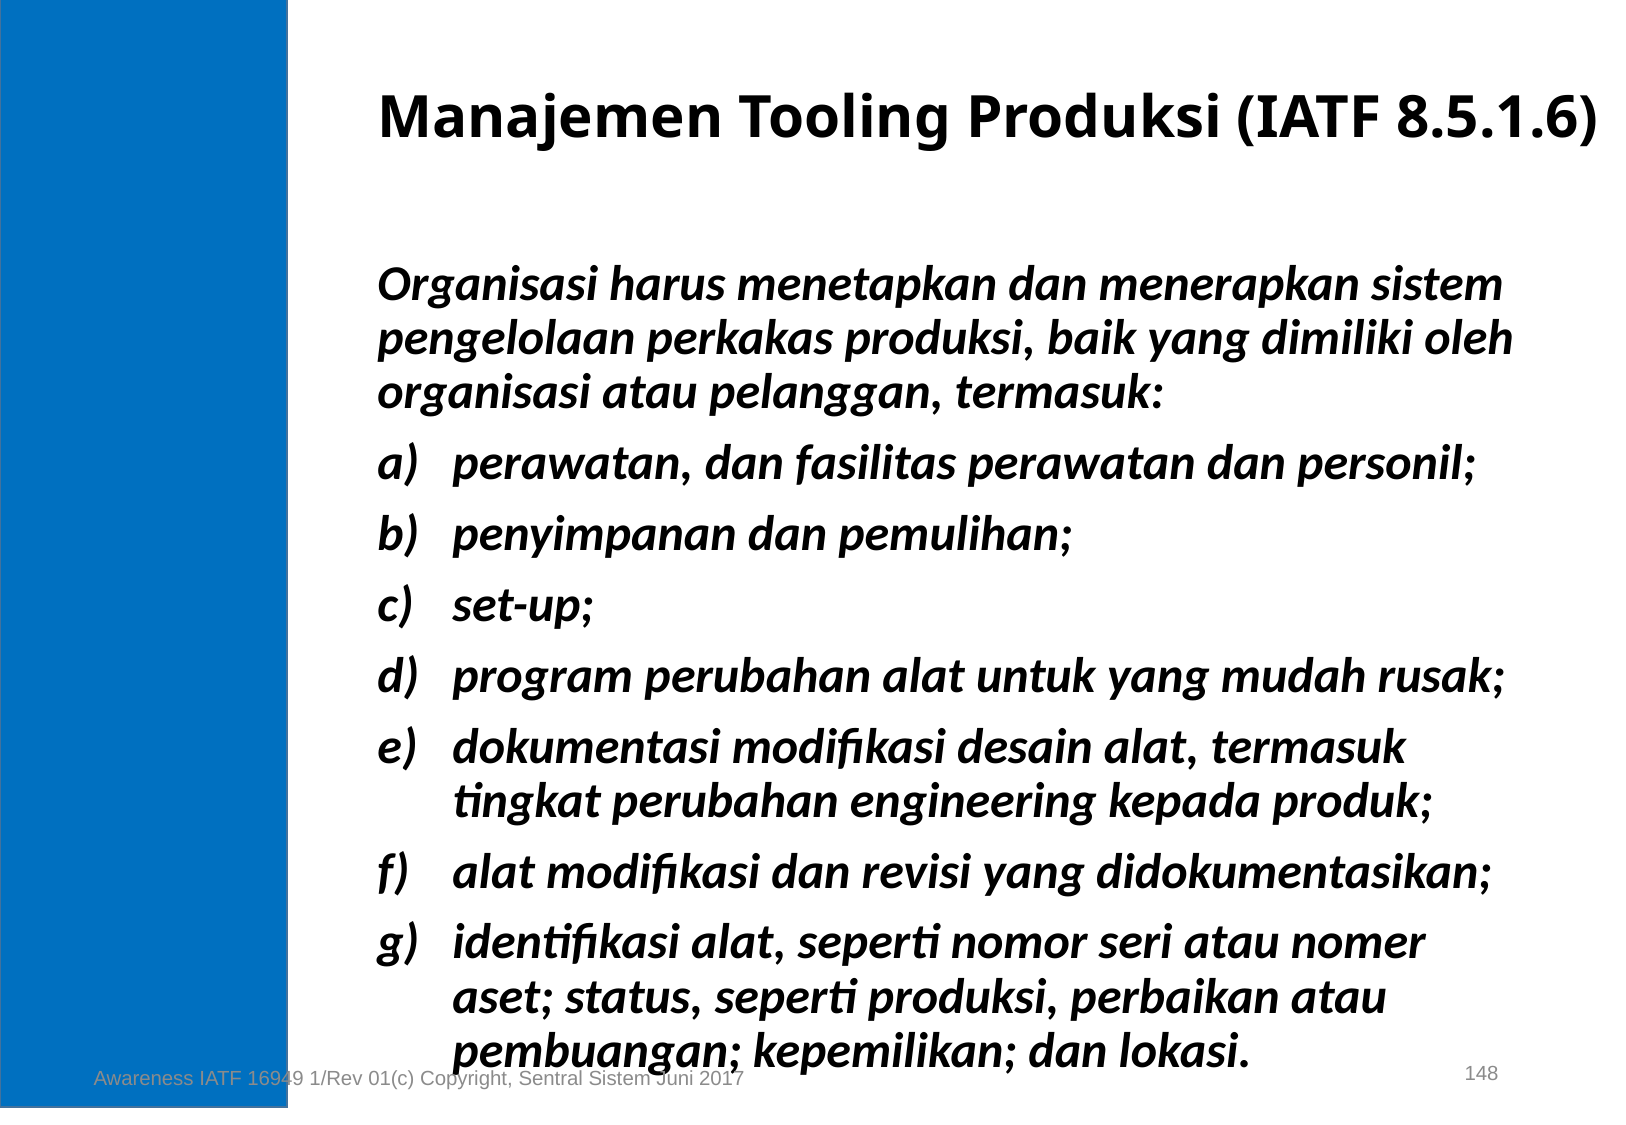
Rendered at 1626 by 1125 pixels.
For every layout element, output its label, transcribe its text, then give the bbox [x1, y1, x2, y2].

footer Awareness IATF 16949 1/Rev 01(c) Copyright, Sentral Sistem Juni 2017 [50, 1046, 788, 1107]
text_box [0, 0, 288, 1108]
slide_number 148 [1147, 1042, 1514, 1103]
title Manajemen Tooling Produksi (IATF 8.5.1.6) [362, 24, 1625, 213]
list Organisasi harus menetapkan dan menerapkan sistem pengelolaan perkakas produksi, baik yang dimiliki oleh organisasi atau pelanggan, termasuk: perawatan, dan fasilitas perawatan dan personil; penyimpanan dan pemulihan; set-up; program perubahan alat untuk yang mudah rusak; dokumentasi modifikasi desain alat, termasuk tingkat perubahan engineering kepada produk; alat modifikasi dan revisi yang didokumentasikan; identifikasi alat, seperti nomor seri atau nomer aset; status, seperti produksi, perbaikan atau pembuangan; kepemilikan; dan lokasi. [362, 249, 1551, 938]
